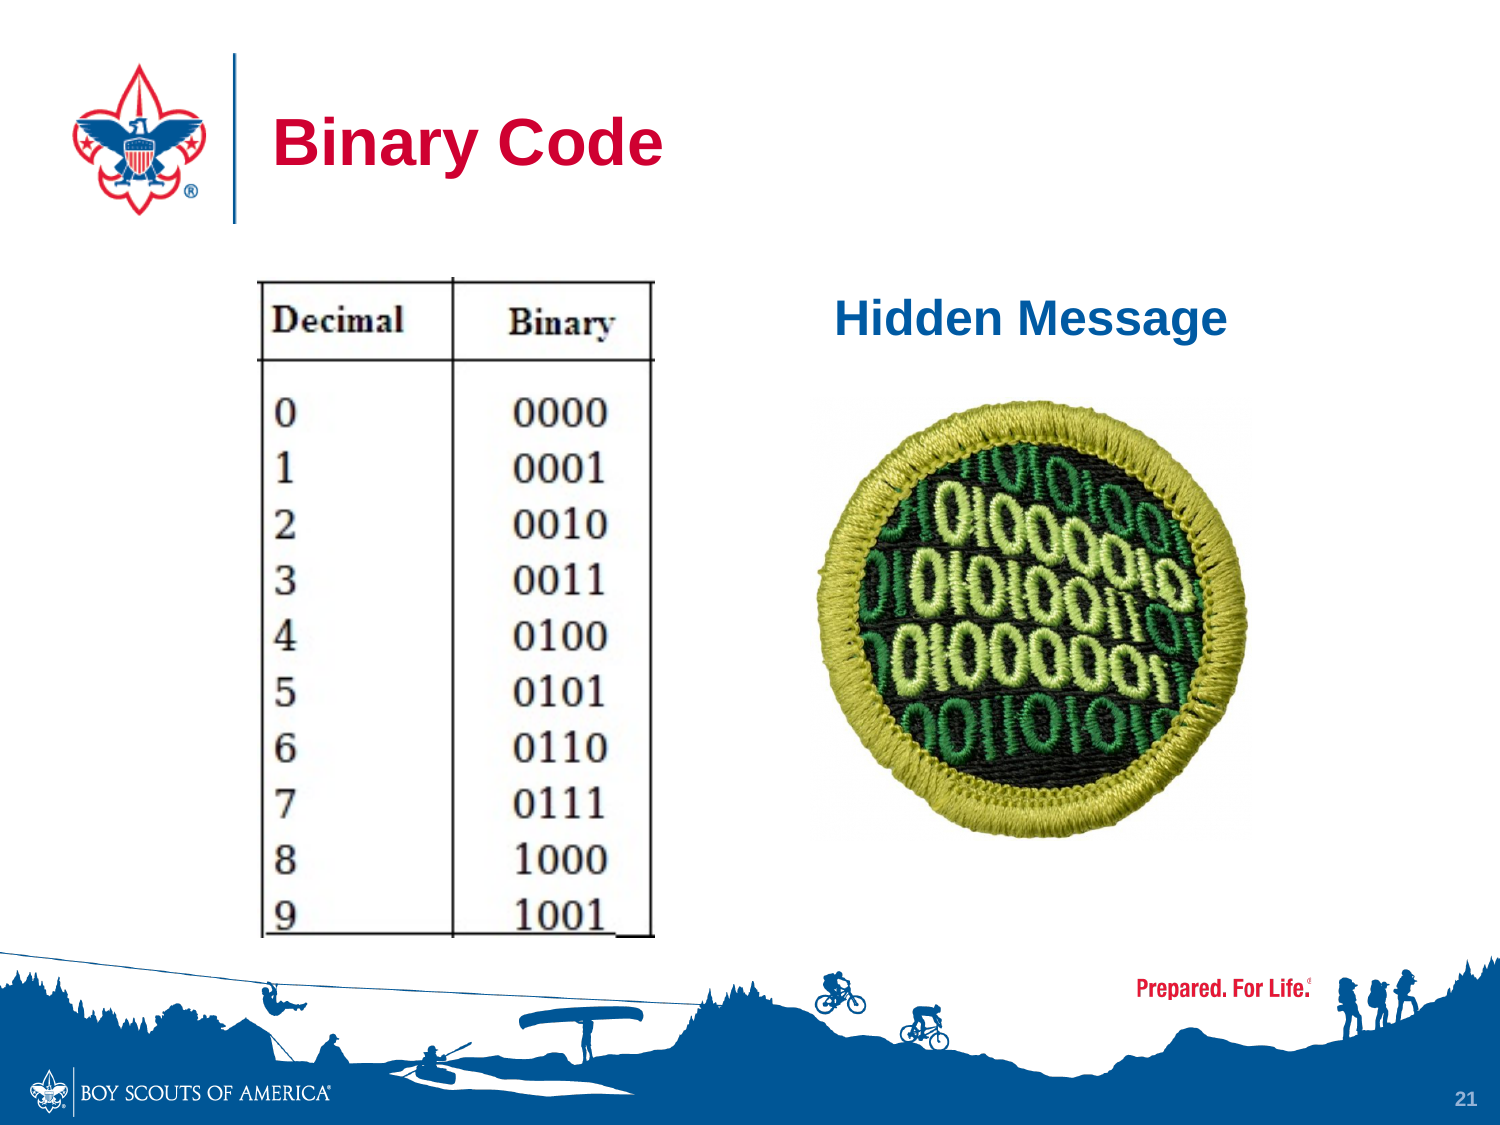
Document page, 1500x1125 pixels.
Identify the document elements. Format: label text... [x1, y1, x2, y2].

picture [72, 53, 237, 224]
title Binary Code [257, 45, 1413, 233]
picture [810, 397, 1252, 841]
slide_number 21 [1425, 1067, 1493, 1125]
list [256, 277, 656, 938]
text_box Hidden Message [788, 277, 1274, 354]
picture [0, 952, 1500, 1125]
